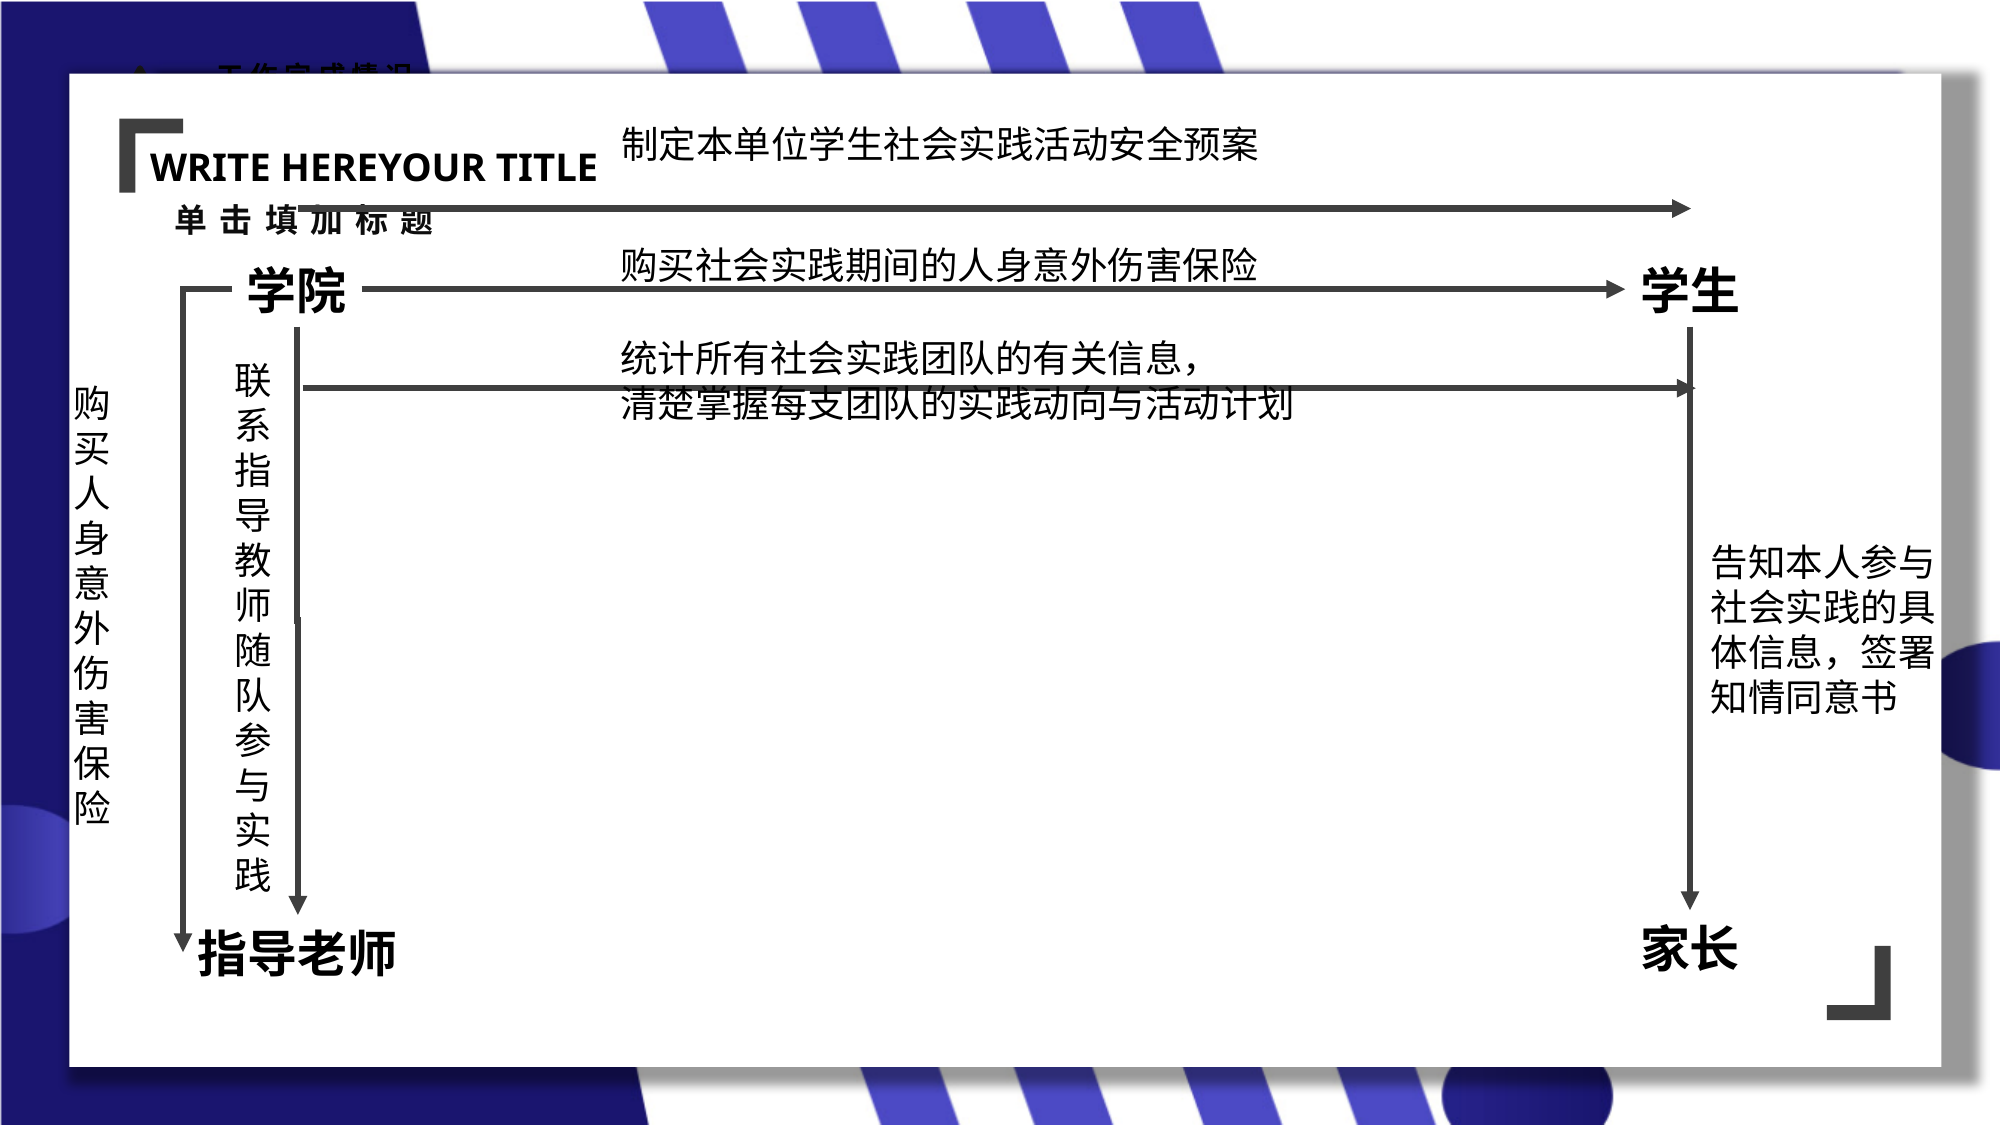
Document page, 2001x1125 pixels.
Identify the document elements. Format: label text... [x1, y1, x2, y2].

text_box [181, 289, 232, 953]
picture [3, 2, 2000, 1125]
text_box 学生 [1625, 251, 1755, 327]
text_box 联系指导教师随队参与实践 [232, 349, 279, 620]
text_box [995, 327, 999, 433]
text_box 购买社会实践期间的人身意外伤害保险 [605, 290, 994, 295]
text_box 告知本人参与社会实践的具体信息，签署知情同意书 [1695, 531, 1979, 618]
text_box 家长 [1625, 909, 1755, 985]
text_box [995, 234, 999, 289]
text_box 制定本单位学生社会实践活动安全预案 [606, 113, 994, 174]
picture [995, 2, 999, 73]
text_box 告知本人参与社会实践的具体信息，签署知情同意书 [1695, 621, 1979, 727]
picture [398, 67, 407, 73]
text_box 购买社会实践期间的人身意外伤害保险 [1000, 234, 1273, 289]
text_box 购买社会实践期间的人身意外伤害保险 [605, 234, 994, 289]
text_box 学院 [232, 251, 362, 327]
text_box 制定本单位学生社会实践活动安全预案 [1000, 113, 1274, 174]
text_box 购买人身意外伤害保险 [58, 622, 127, 838]
text_box 购买社会实践期间的人身意外伤害保险 [1000, 290, 1273, 295]
text_box 统计所有社会实践团队的有关信息， 清楚掌握每支团队的实践动向与活动计划 [605, 327, 994, 433]
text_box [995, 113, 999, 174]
text_box 购买人身意外伤害保险 [58, 372, 127, 620]
picture [3, 2, 994, 620]
text_box 联系指导教师随队参与实践 [232, 622, 279, 905]
text_box 统计所有社会实践团队的有关信息， 清楚掌握每支团队的实践动向与活动计划 [1000, 327, 1311, 433]
text_box 指导老师 [183, 914, 413, 990]
